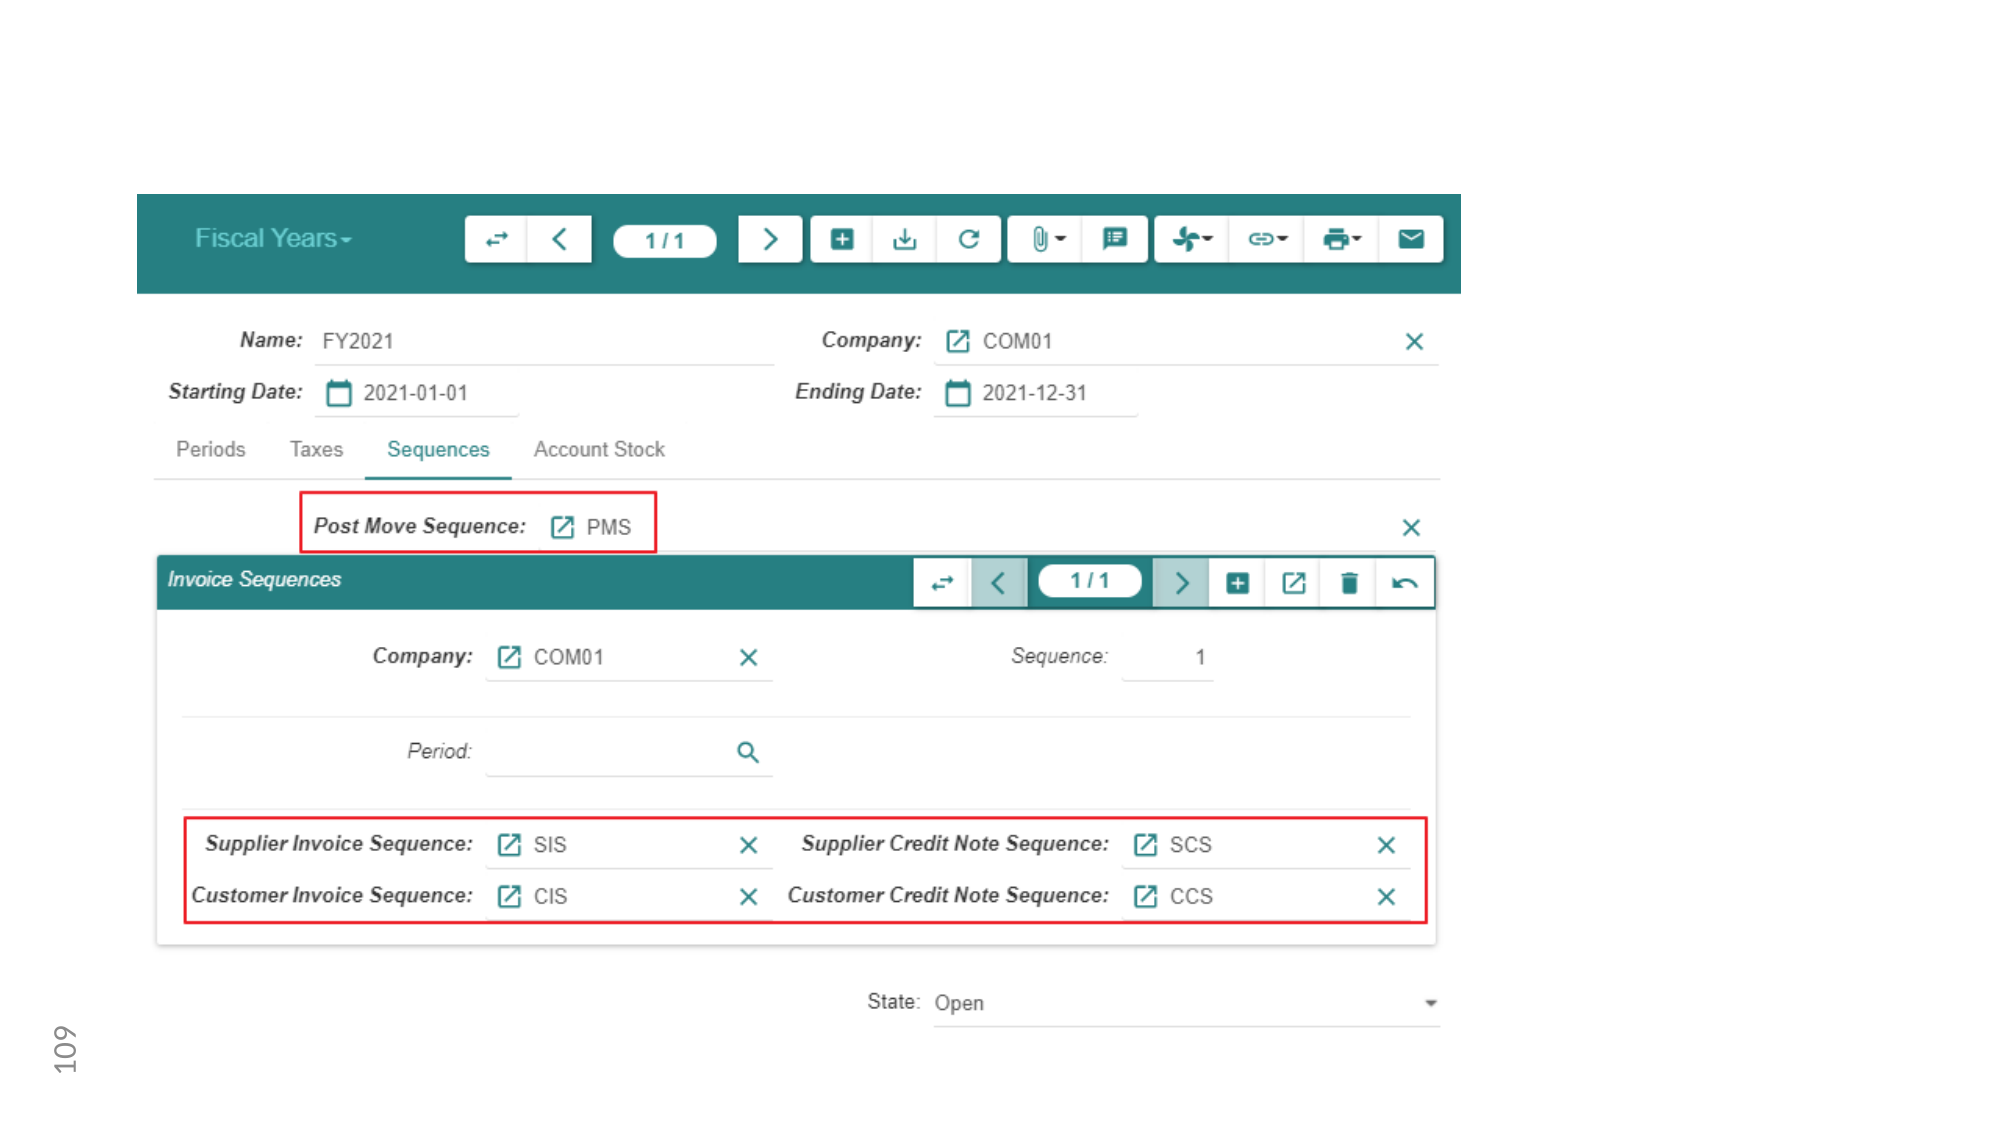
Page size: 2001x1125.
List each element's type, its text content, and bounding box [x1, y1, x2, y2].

slide_number 109 [32, 995, 93, 1108]
picture [137, 194, 1461, 1048]
